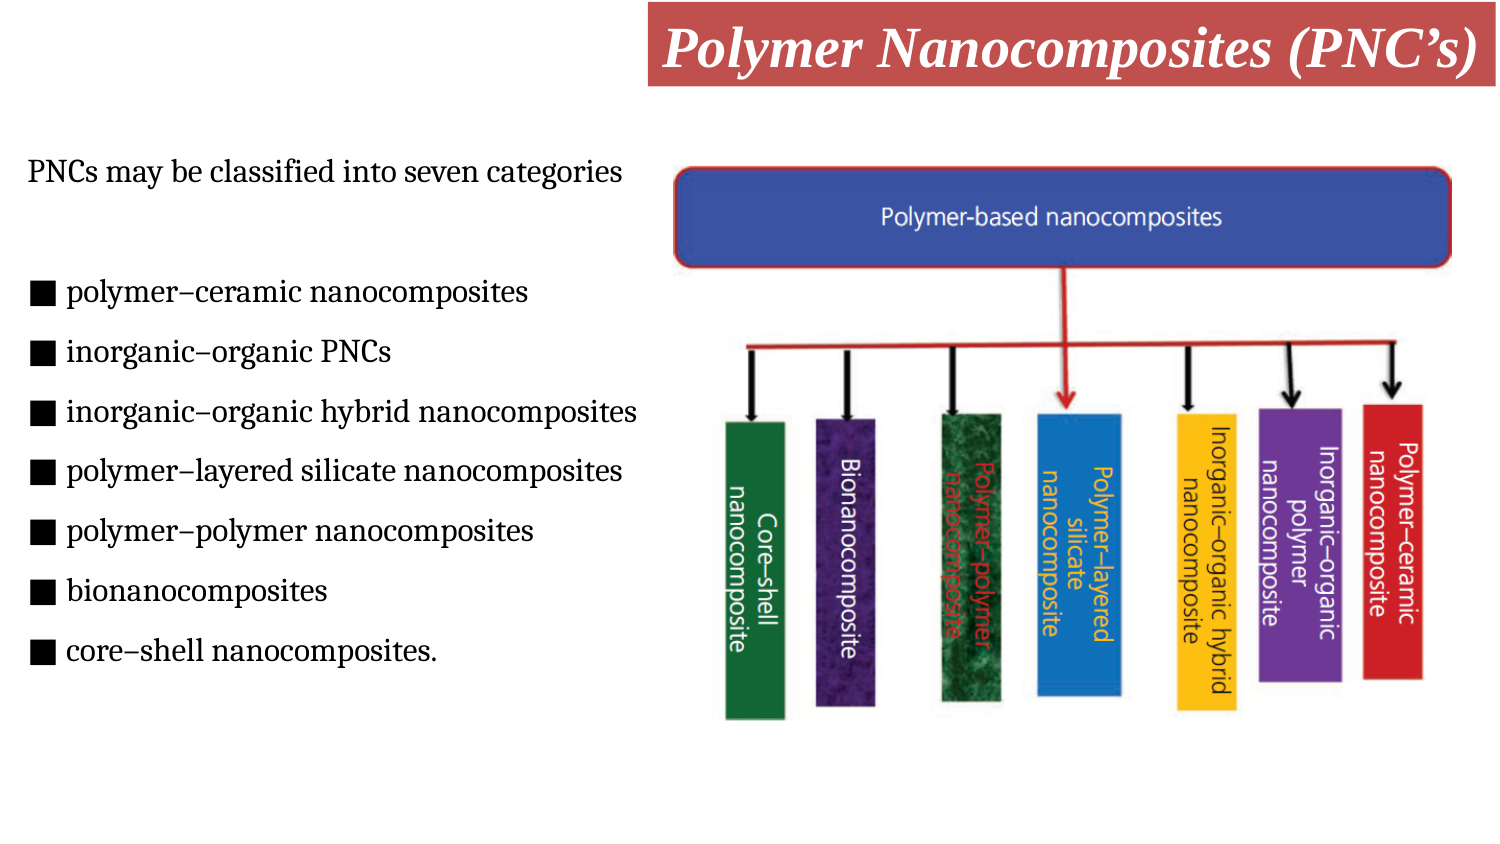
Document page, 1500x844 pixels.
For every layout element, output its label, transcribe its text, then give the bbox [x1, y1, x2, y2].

text_box Polymer Nanocomposites (PNC’s) [647, 1, 1496, 87]
picture [647, 146, 1477, 735]
text_box PNCs may be classified into seven categories ■ polymer–ceramic nanocomposites ■ inorganic–organic PNCs ■ inorganic–organic hybrid nanocomposites ■ polymer–layered silicate nanocomposites ■ polymer–polymer nanocomposites ■ bionanocomposites ■ core–shell nanocomposites. [12, 121, 700, 676]
